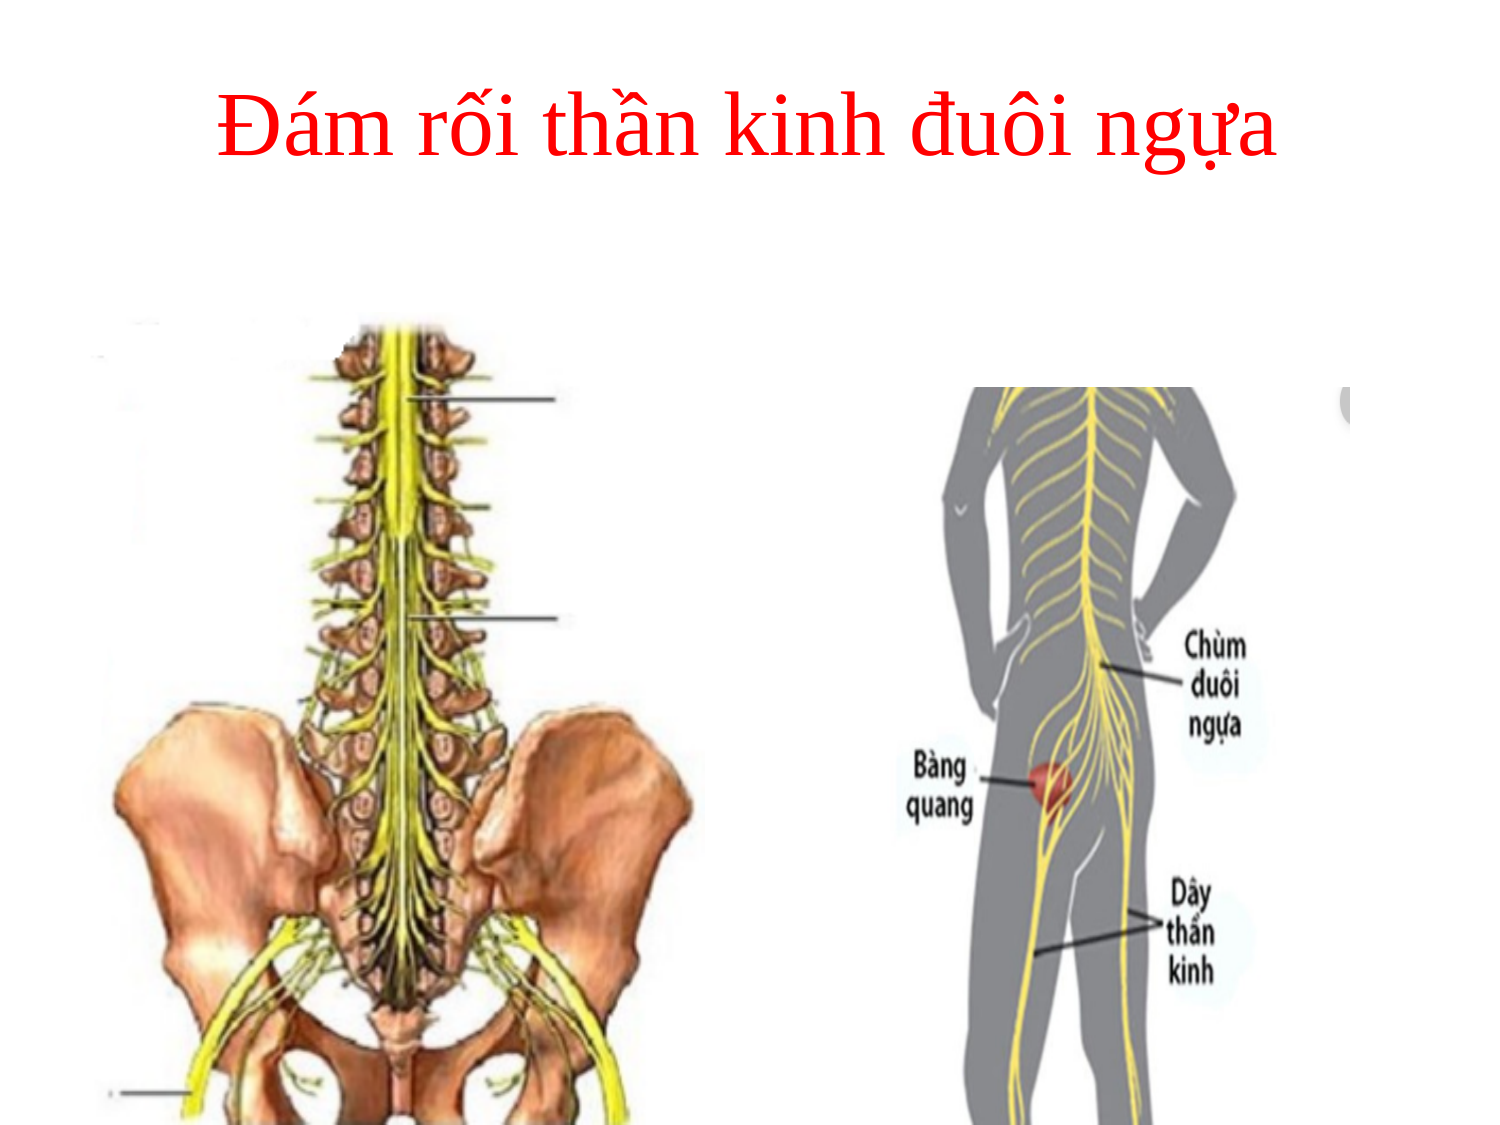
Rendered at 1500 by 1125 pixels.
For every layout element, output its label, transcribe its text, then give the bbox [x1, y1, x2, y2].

title Đám rối thần kinh đuôi ngựa [73, 24, 1424, 213]
picture [799, 387, 1350, 1125]
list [81, 312, 705, 1125]
